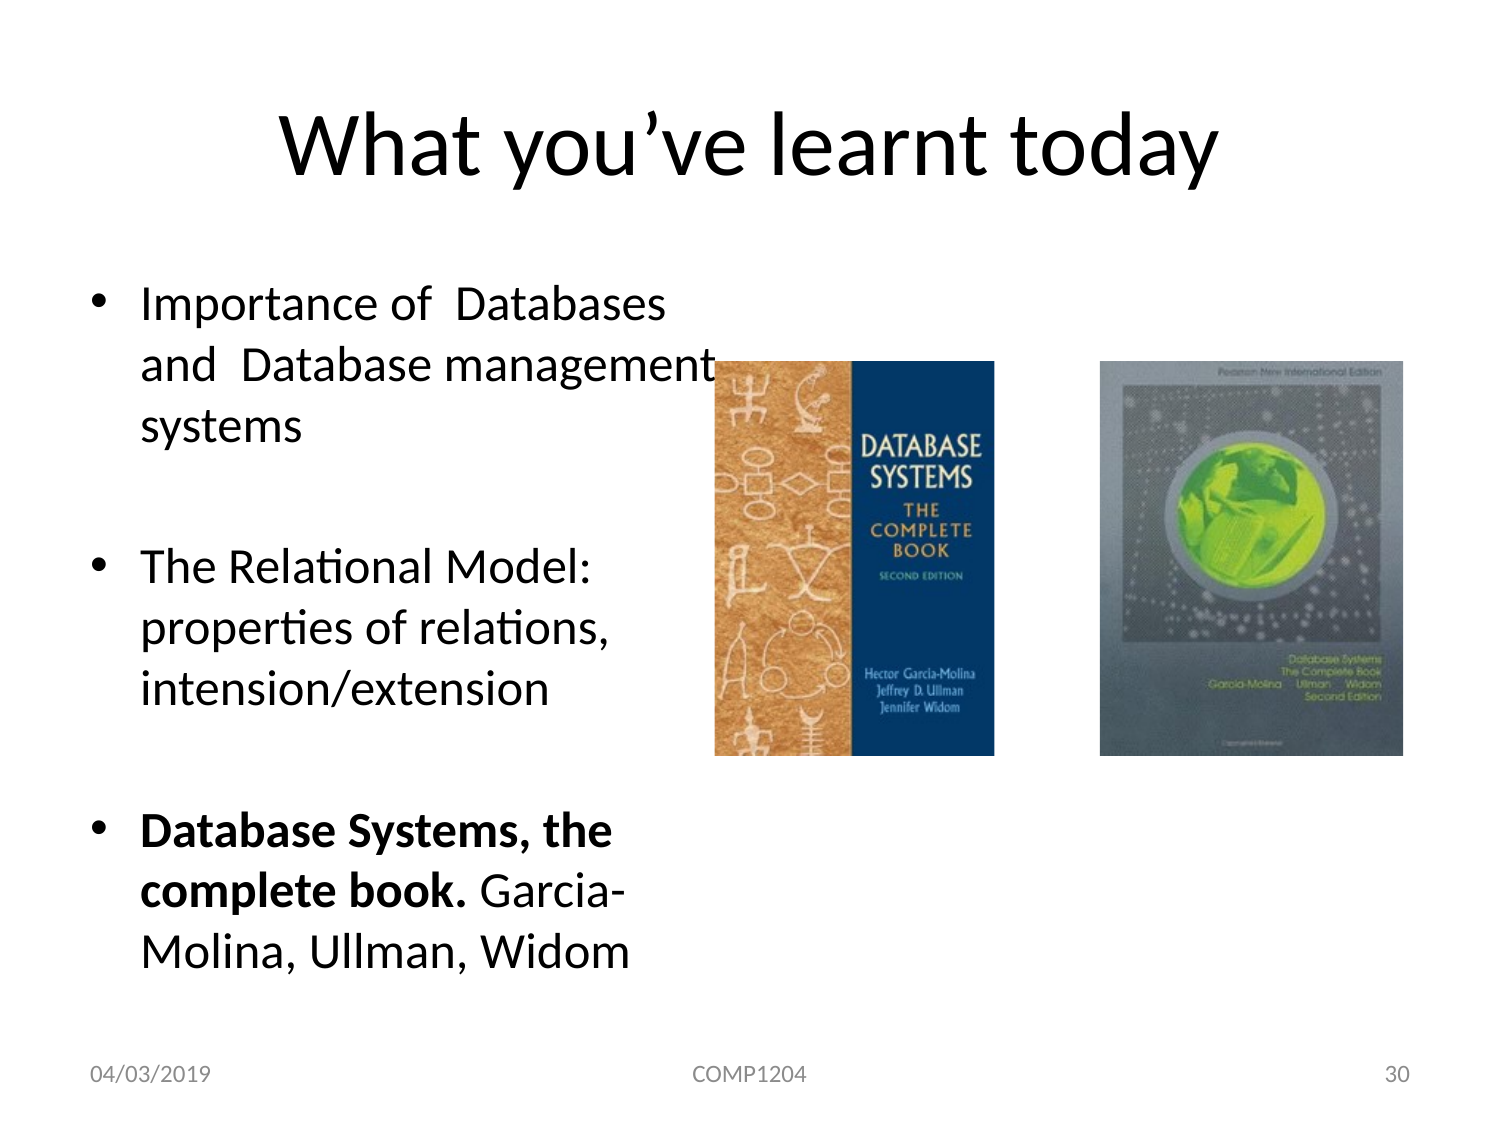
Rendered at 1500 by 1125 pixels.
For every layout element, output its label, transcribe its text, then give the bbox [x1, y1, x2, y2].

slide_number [75, 1042, 425, 1103]
text_box [1099, 361, 1404, 756]
list Importance of Databases and Database management systems The Relational Model: properties of relations, intension/extension Database Systems, the complete book. Garcia- Molina, Ullman, Widom [75, 262, 760, 1005]
text_box [714, 361, 995, 756]
footer COMP1204 [512, 1042, 988, 1103]
title What you’ve learnt today [75, 45, 1425, 233]
slide_number 30 [1074, 1042, 1425, 1103]
